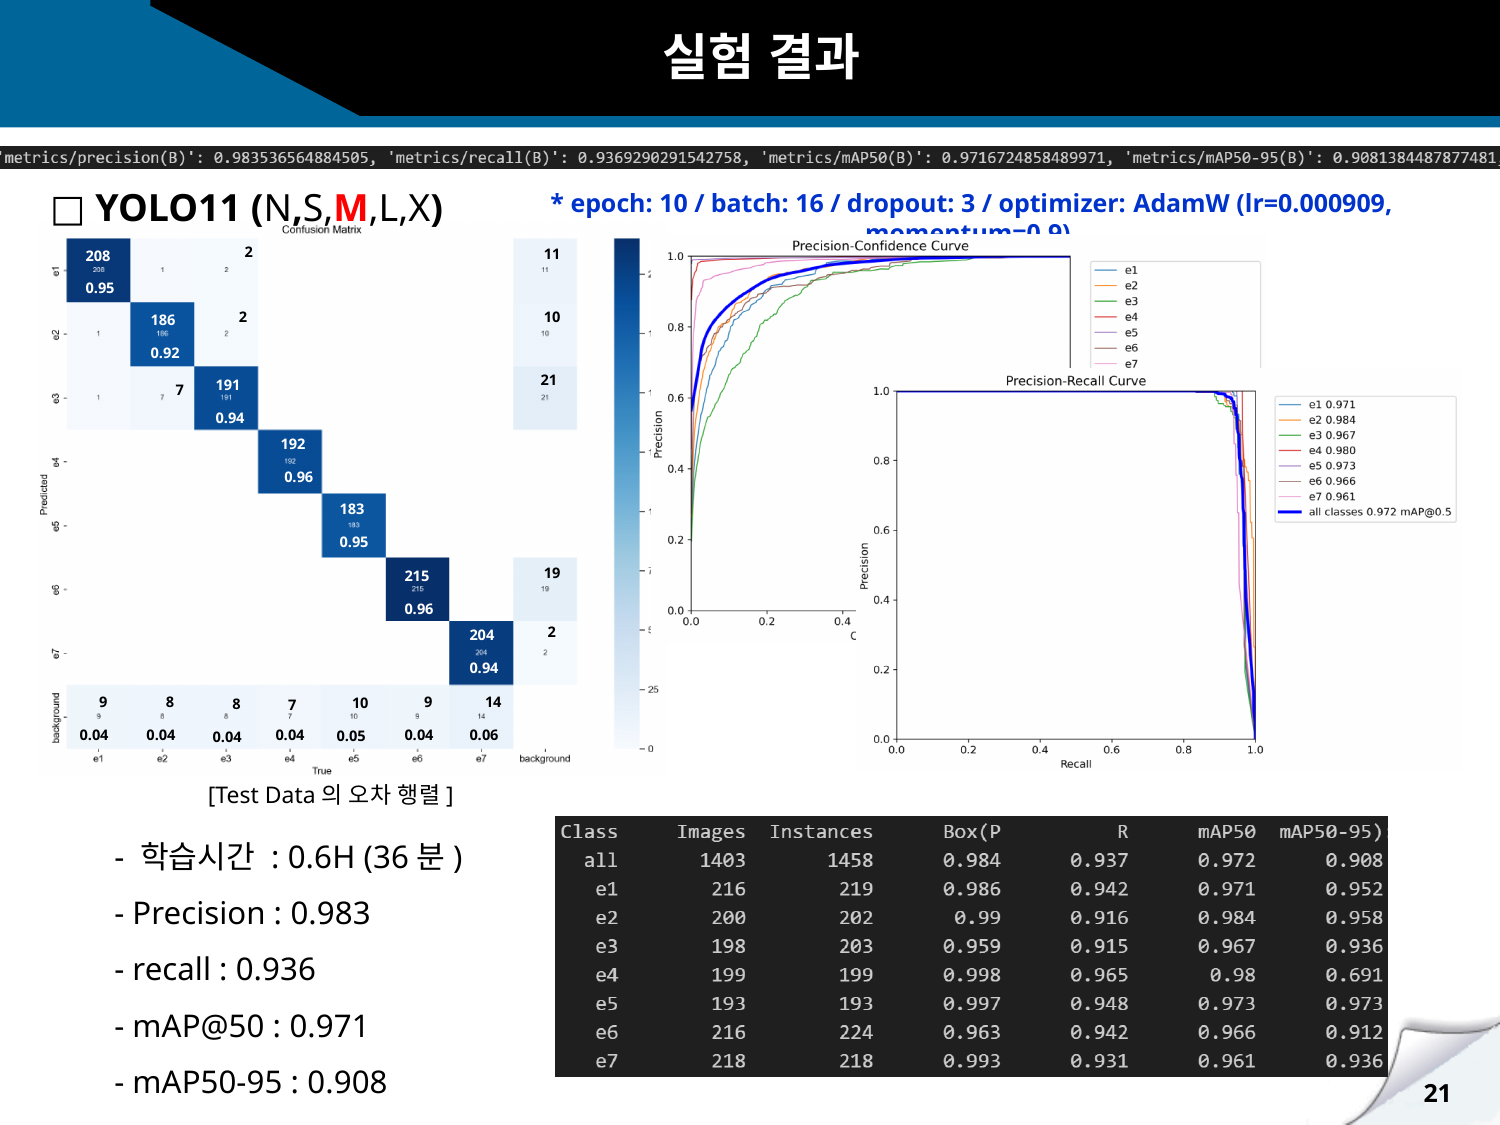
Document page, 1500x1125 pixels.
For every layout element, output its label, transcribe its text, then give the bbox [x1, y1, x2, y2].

picture [36, 221, 1463, 778]
picture [0, 146, 1500, 169]
text_box □ YOLO11 (N,S,M,L,X) [35, 176, 538, 221]
text_box [Test Data의 오차 행렬] [135, 786, 526, 816]
text_box * epoch: 10 / batch: 16 / dropout: 3 / optimizer: AdamW (lr=0.000909, momentum=0.9) [433, 180, 1500, 255]
text_box 실험 결과 [348, 18, 1176, 93]
text_box - 학습시간 : 0.6H (36분) - Precision : 0.983 - recall : 0.936 - mAP@50 : 0.971 - mAP50-95 : 0.908 [91, 811, 606, 1107]
picture [554, 816, 1500, 1125]
